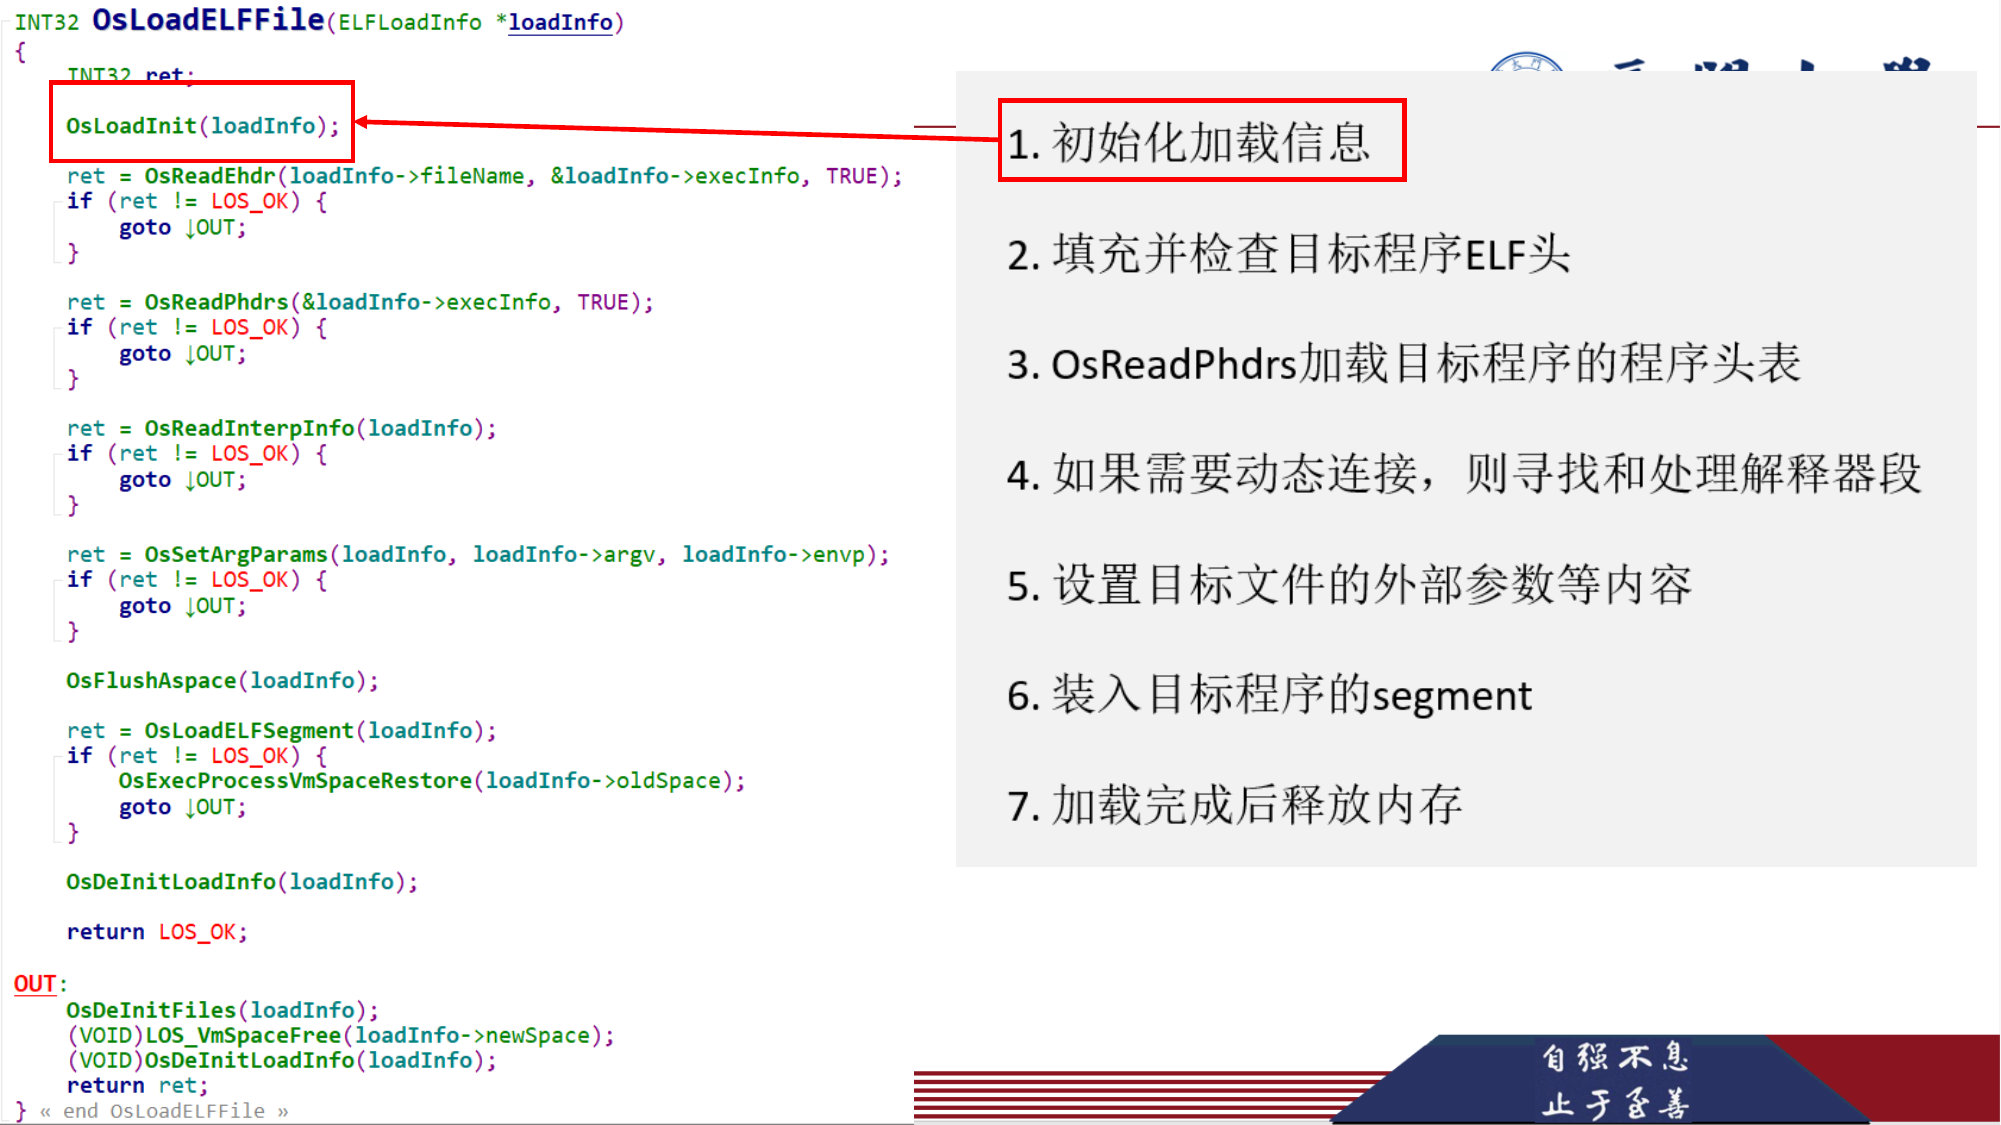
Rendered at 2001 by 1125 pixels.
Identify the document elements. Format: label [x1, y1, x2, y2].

picture [0, 0, 2001, 1125]
text_box [352, 121, 1000, 140]
